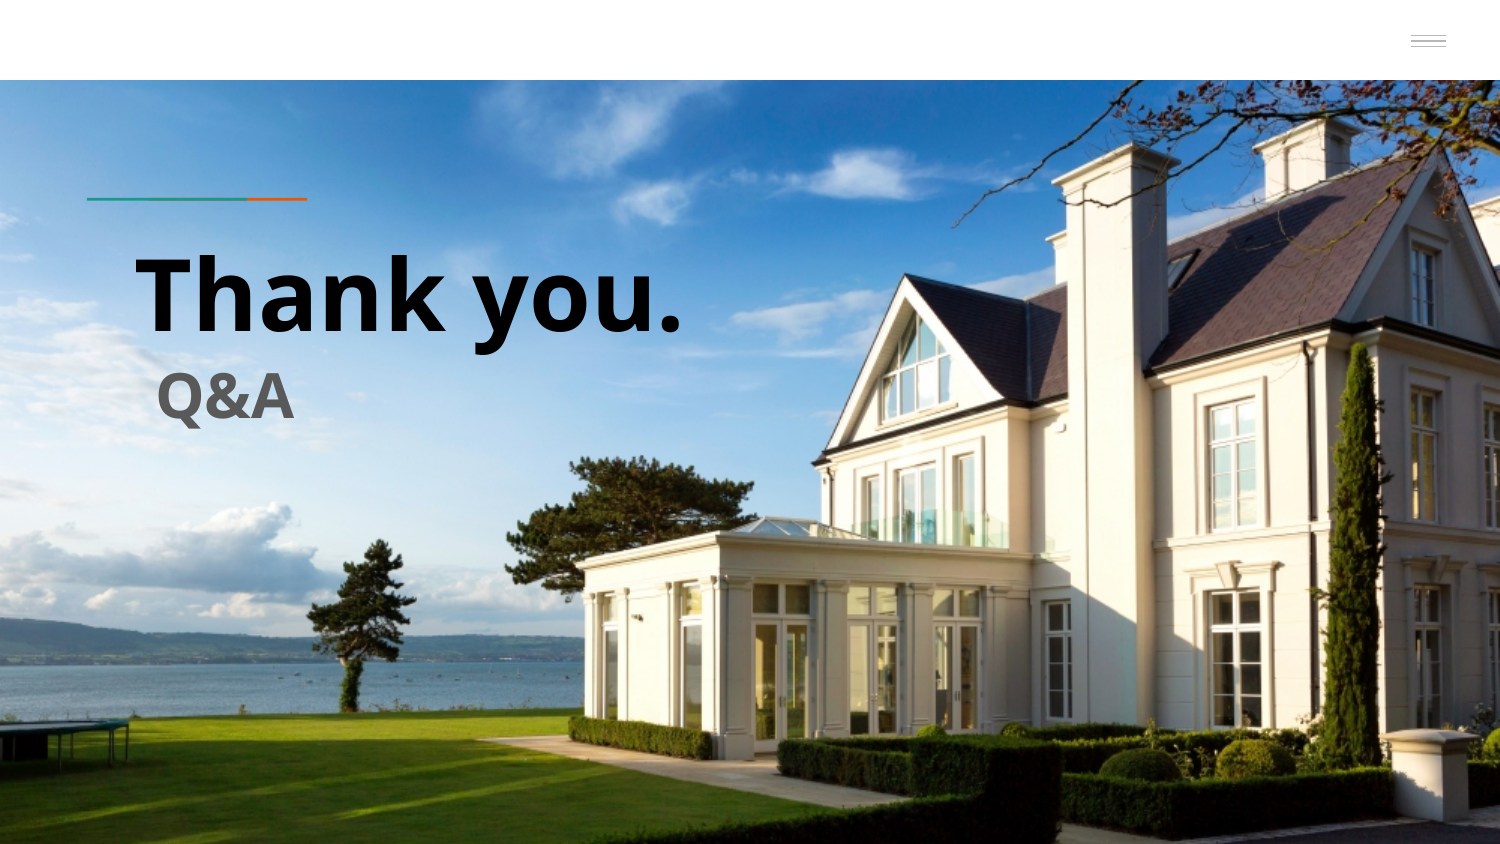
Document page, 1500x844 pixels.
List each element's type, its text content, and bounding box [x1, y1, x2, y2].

title Thank you. [119, 216, 1381, 490]
subtitle Q&A [140, 340, 418, 430]
picture [0, 80, 1500, 844]
